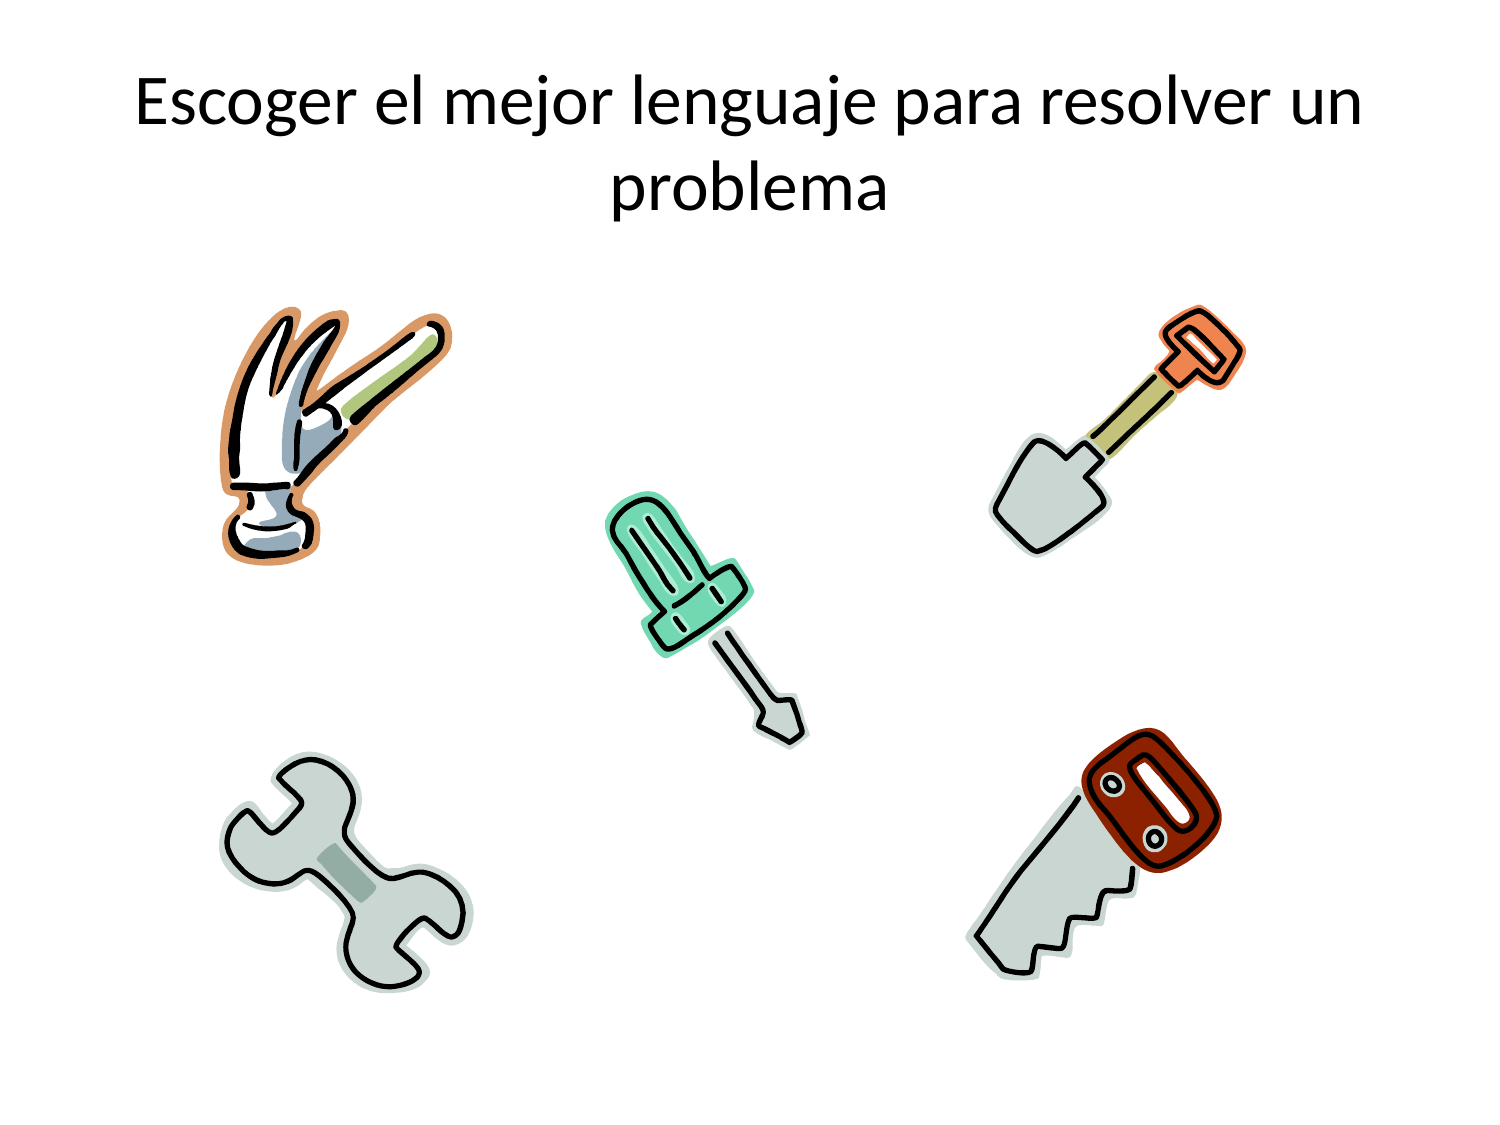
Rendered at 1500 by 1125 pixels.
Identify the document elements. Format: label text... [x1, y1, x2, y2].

picture [596, 489, 811, 751]
picture [985, 302, 1247, 563]
picture [218, 302, 457, 570]
picture [962, 727, 1223, 981]
picture [218, 751, 479, 994]
title Escoger el mejor lenguaje para resolver un problema [75, 45, 1425, 233]
